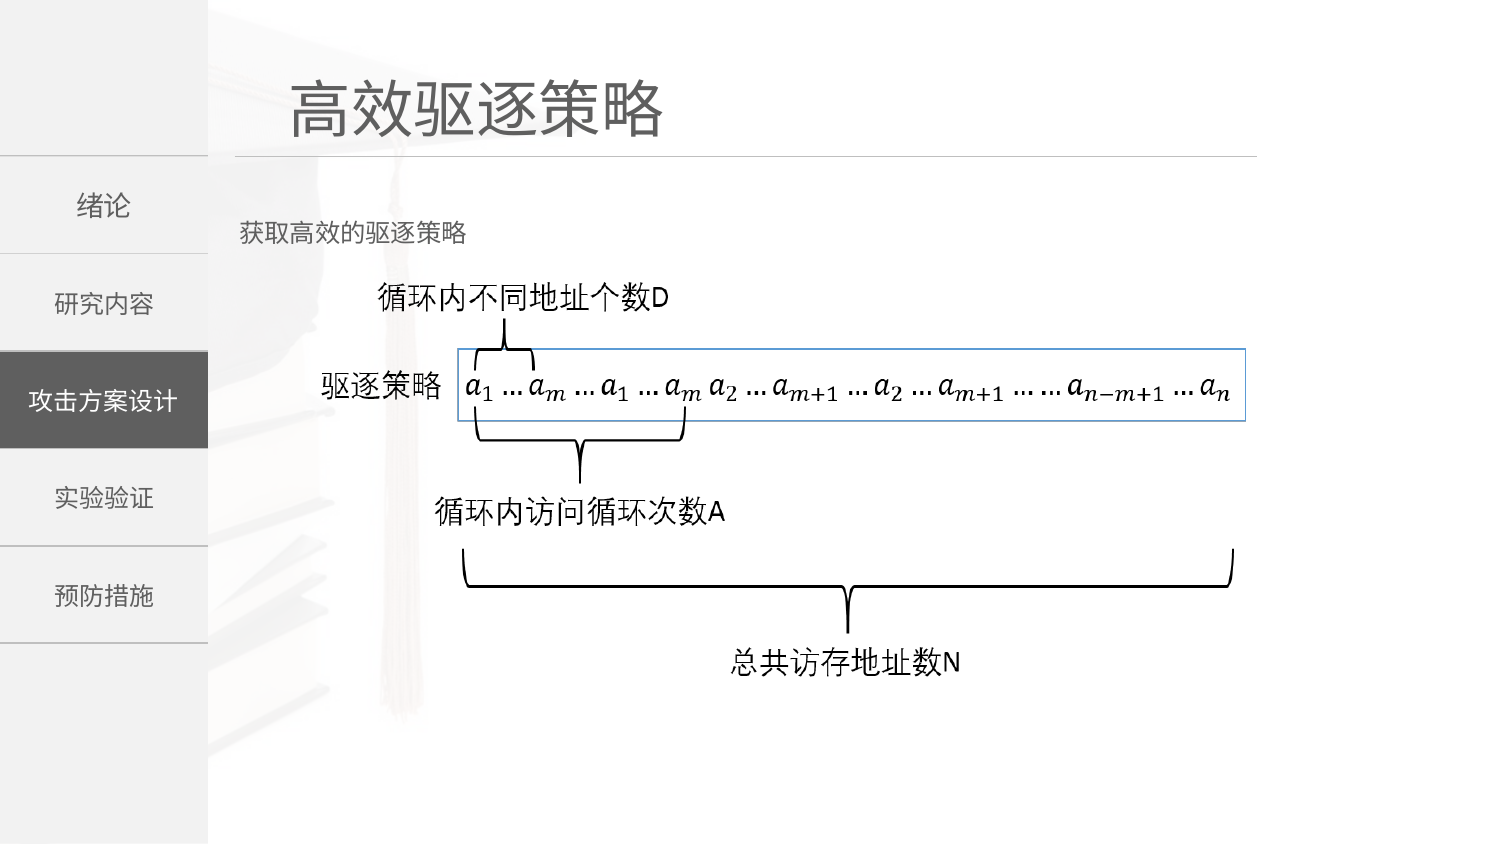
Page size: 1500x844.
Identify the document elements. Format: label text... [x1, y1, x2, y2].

picture [301, 268, 1246, 698]
text_box 获取高效的驱逐策略 [230, 197, 561, 250]
